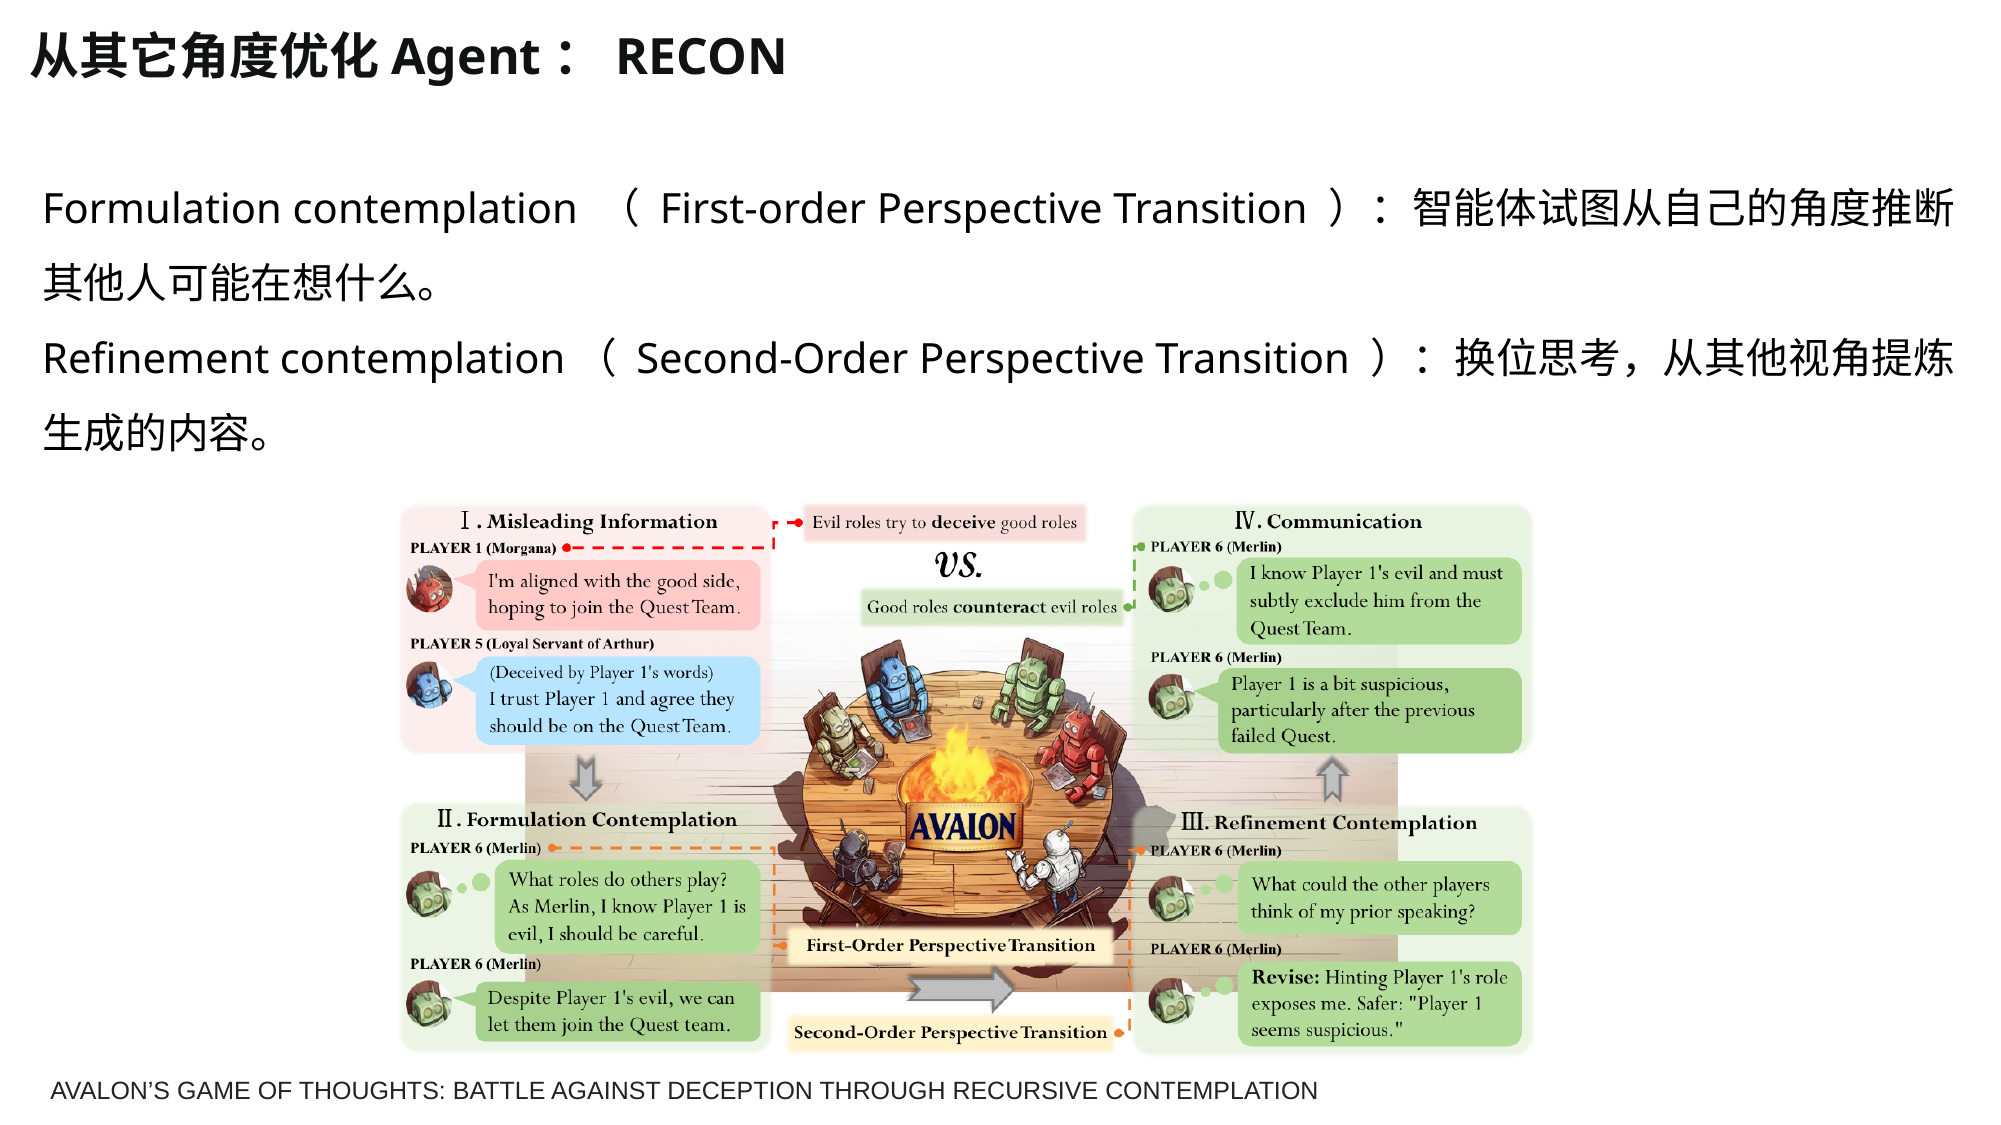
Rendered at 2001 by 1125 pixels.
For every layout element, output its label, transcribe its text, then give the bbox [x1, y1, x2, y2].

picture [372, 485, 1559, 1067]
text_box Formulation contemplation （ First-order Perspective Transition ）：智能体试图从自己的角度推断其他人可能在想什么。 Refinement contemplation（ Second-Order Perspective Transition ）：换位思考，从其他视角提炼生成的内容。 [27, 149, 1973, 465]
text_box 从其它角度优化Agent：RECON [14, 16, 1961, 92]
text_box AVALON’S GAME OF THOUGHTS: BATTLE AGAINST DECEPTION THROUGH RECURSIVE CONTEMPLATION [35, 1066, 1628, 1112]
